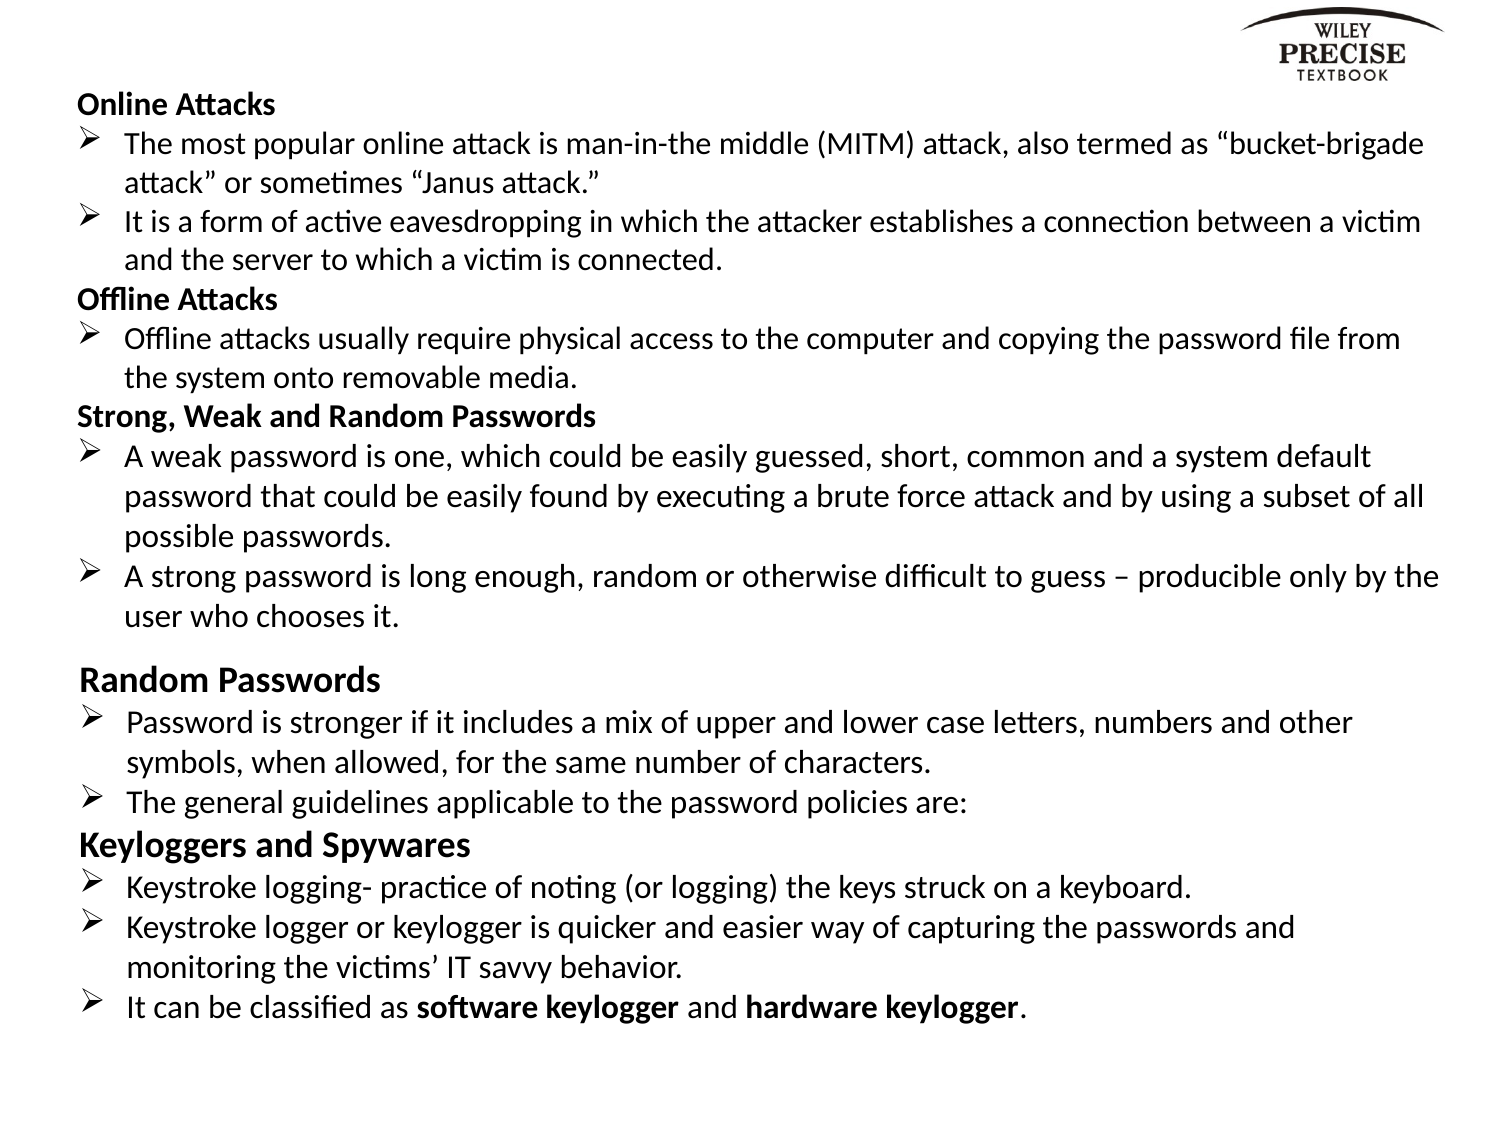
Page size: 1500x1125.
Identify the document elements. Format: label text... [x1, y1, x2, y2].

picture [1240, 7, 1445, 81]
text_box Online Attacks The most popular online attack is man-in-the middle (MITM) attack, also termed as “bucket-brigade attack” or sometimes “Janus attack.” It is a form of active eavesdropping in which the attacker establishes a connection between a victim and the server to which a victim is connected. Offline Attacks Offline attacks usually require physical access to the computer and copying the password file from the system onto removable media. Strong, Weak and Random Passwords A weak password is one, which could be easily guessed, short, common and a system default password that could be easily found by executing a brute force attack and by using a subset of all possible passwords. A strong password is long enough, random or otherwise difficult to guess – producible only by the user who chooses it. [62, 74, 1457, 642]
text_box Random Passwords Password is stronger if it includes a mix of upper and lower case letters, numbers and other symbols, when allowed, for the same number of characters. The general guidelines applicable to the password policies are: Keyloggers and Spywares Keystroke logging- practice of noting (or logging) the keys struck on a keyboard. Keystroke logger or keylogger is quicker and easier way of capturing the passwords and monitoring the victims’ IT savvy behavior. It can be classified as software keylogger and hardware keylogger. [64, 648, 1463, 1033]
